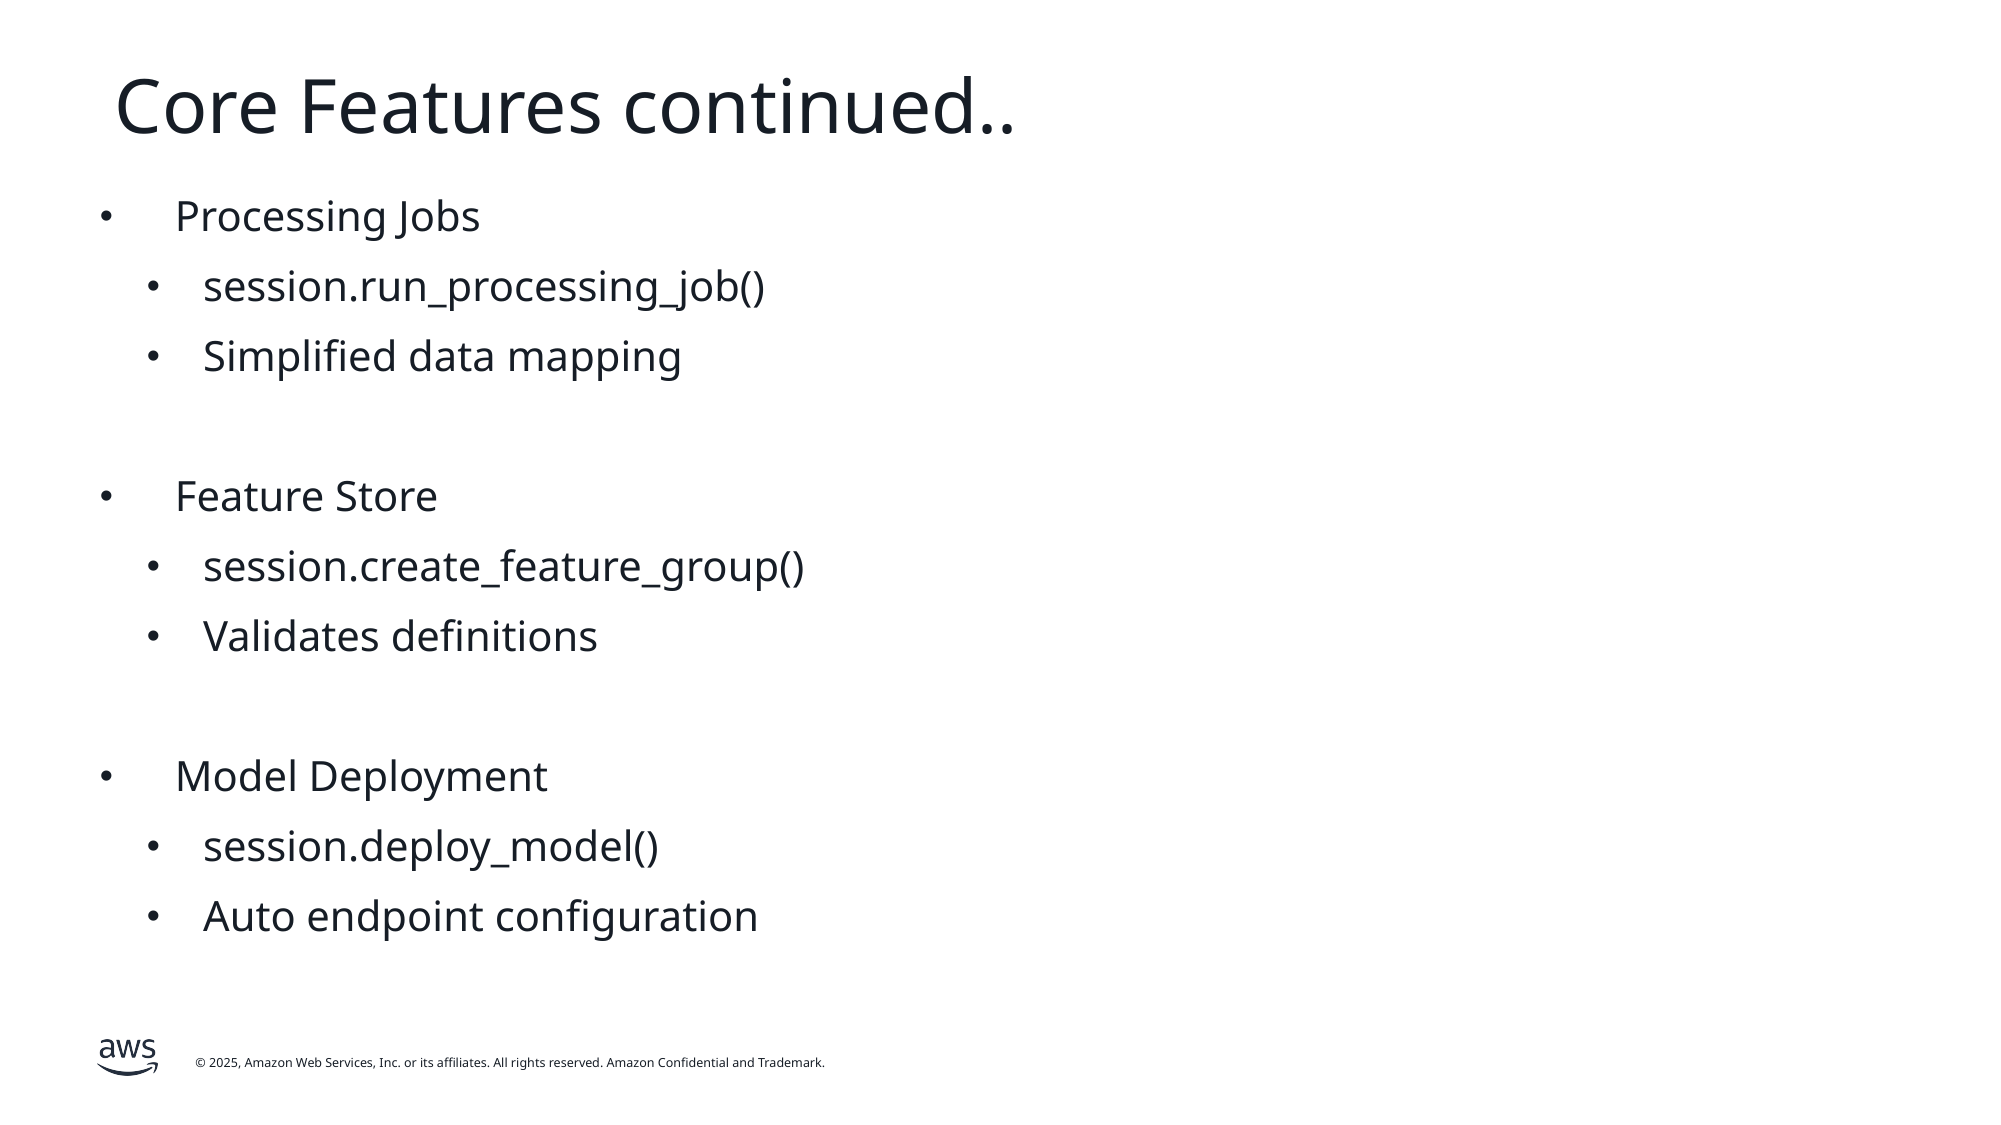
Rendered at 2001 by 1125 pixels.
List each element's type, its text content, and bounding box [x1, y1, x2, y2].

picture [97, 1039, 158, 1076]
title Core Features continued.. [99, 65, 1900, 154]
list Processing Jobs session.run_processing_job() Simplified data mapping Feature Store session.create_feature_group() Validates definitions Model Deployment session.deploy_model() Auto endpoint configuration [99, 187, 1900, 956]
